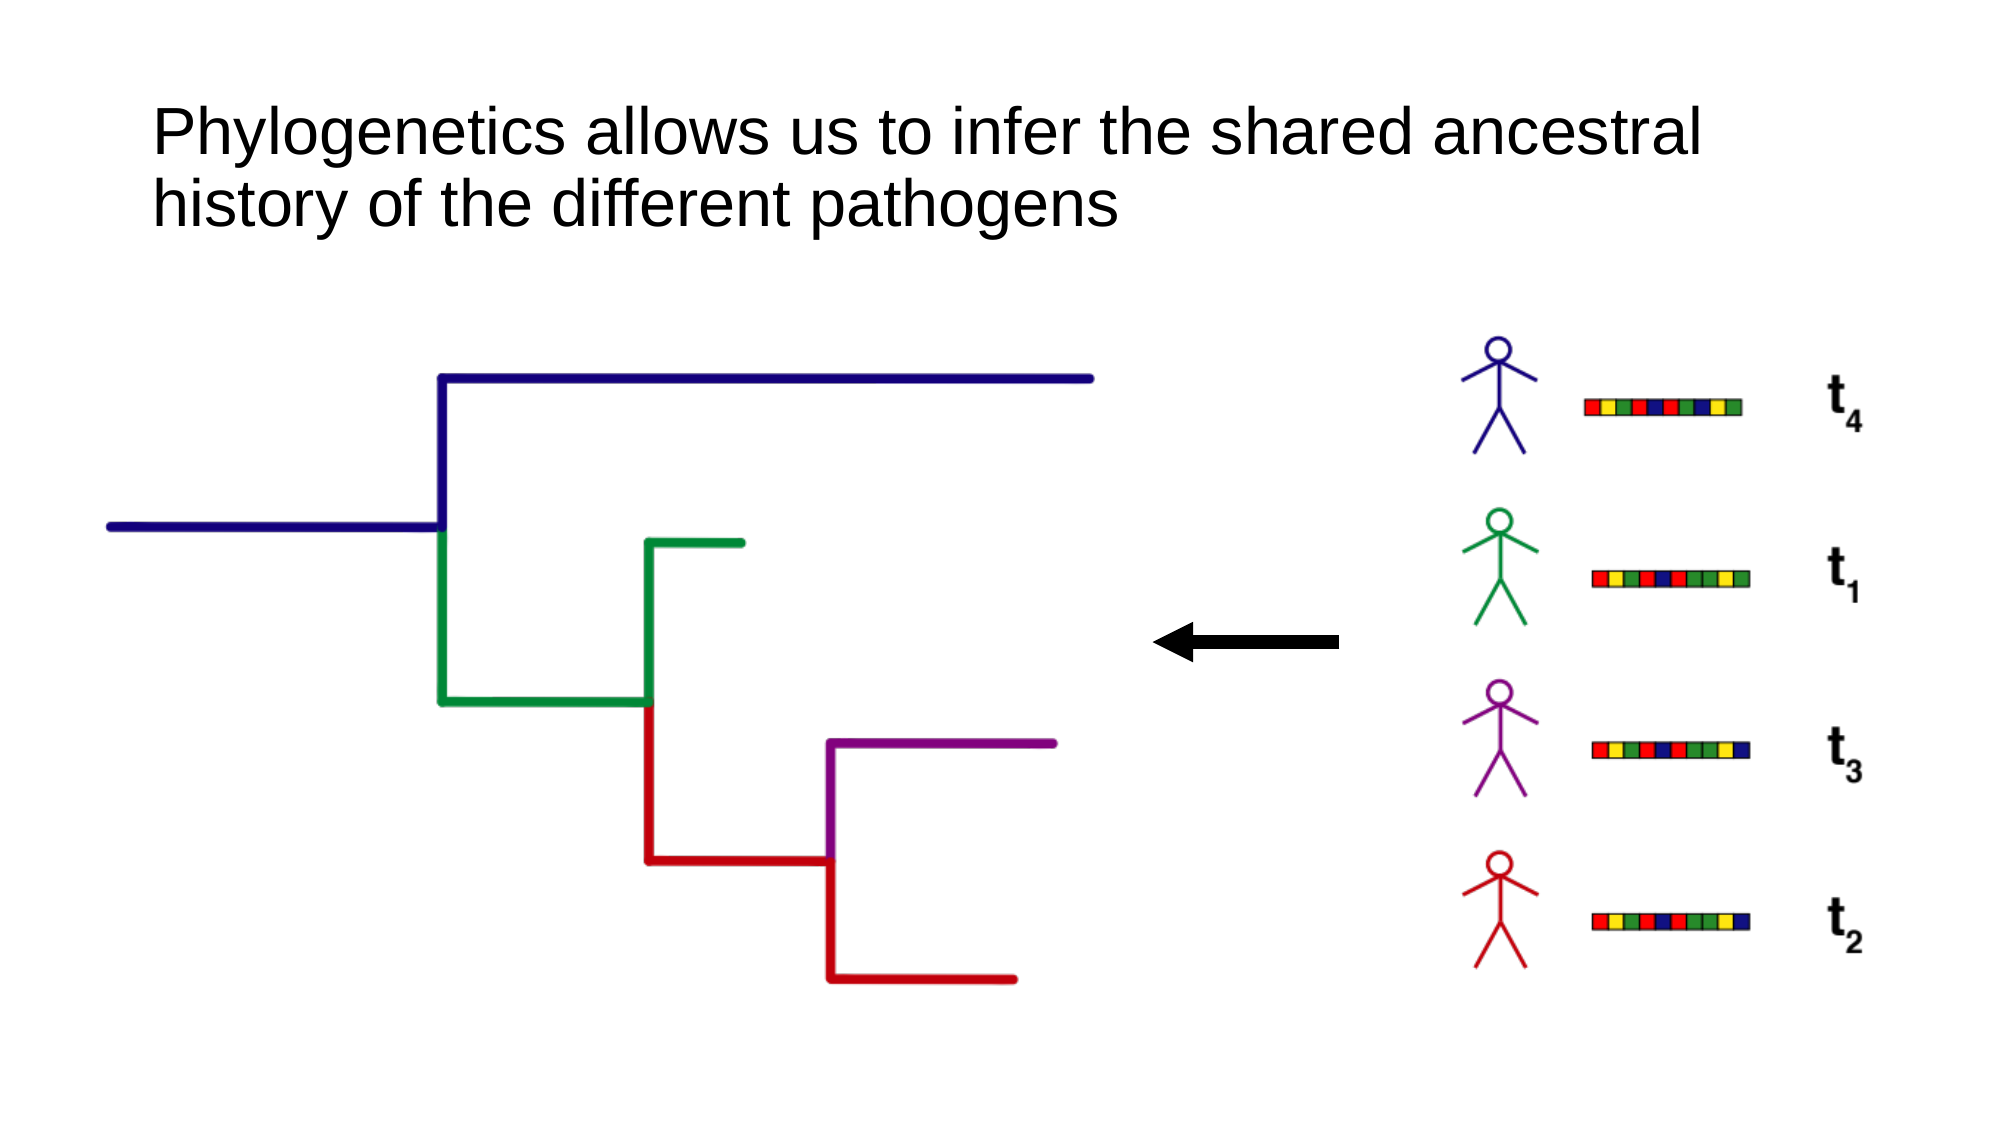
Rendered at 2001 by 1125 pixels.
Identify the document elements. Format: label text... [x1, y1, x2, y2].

picture [82, 344, 1238, 1035]
picture [1426, 318, 2000, 1125]
title Phylogenetics allows us to infer the shared ancestral history of the different pathogens [137, 59, 1863, 278]
